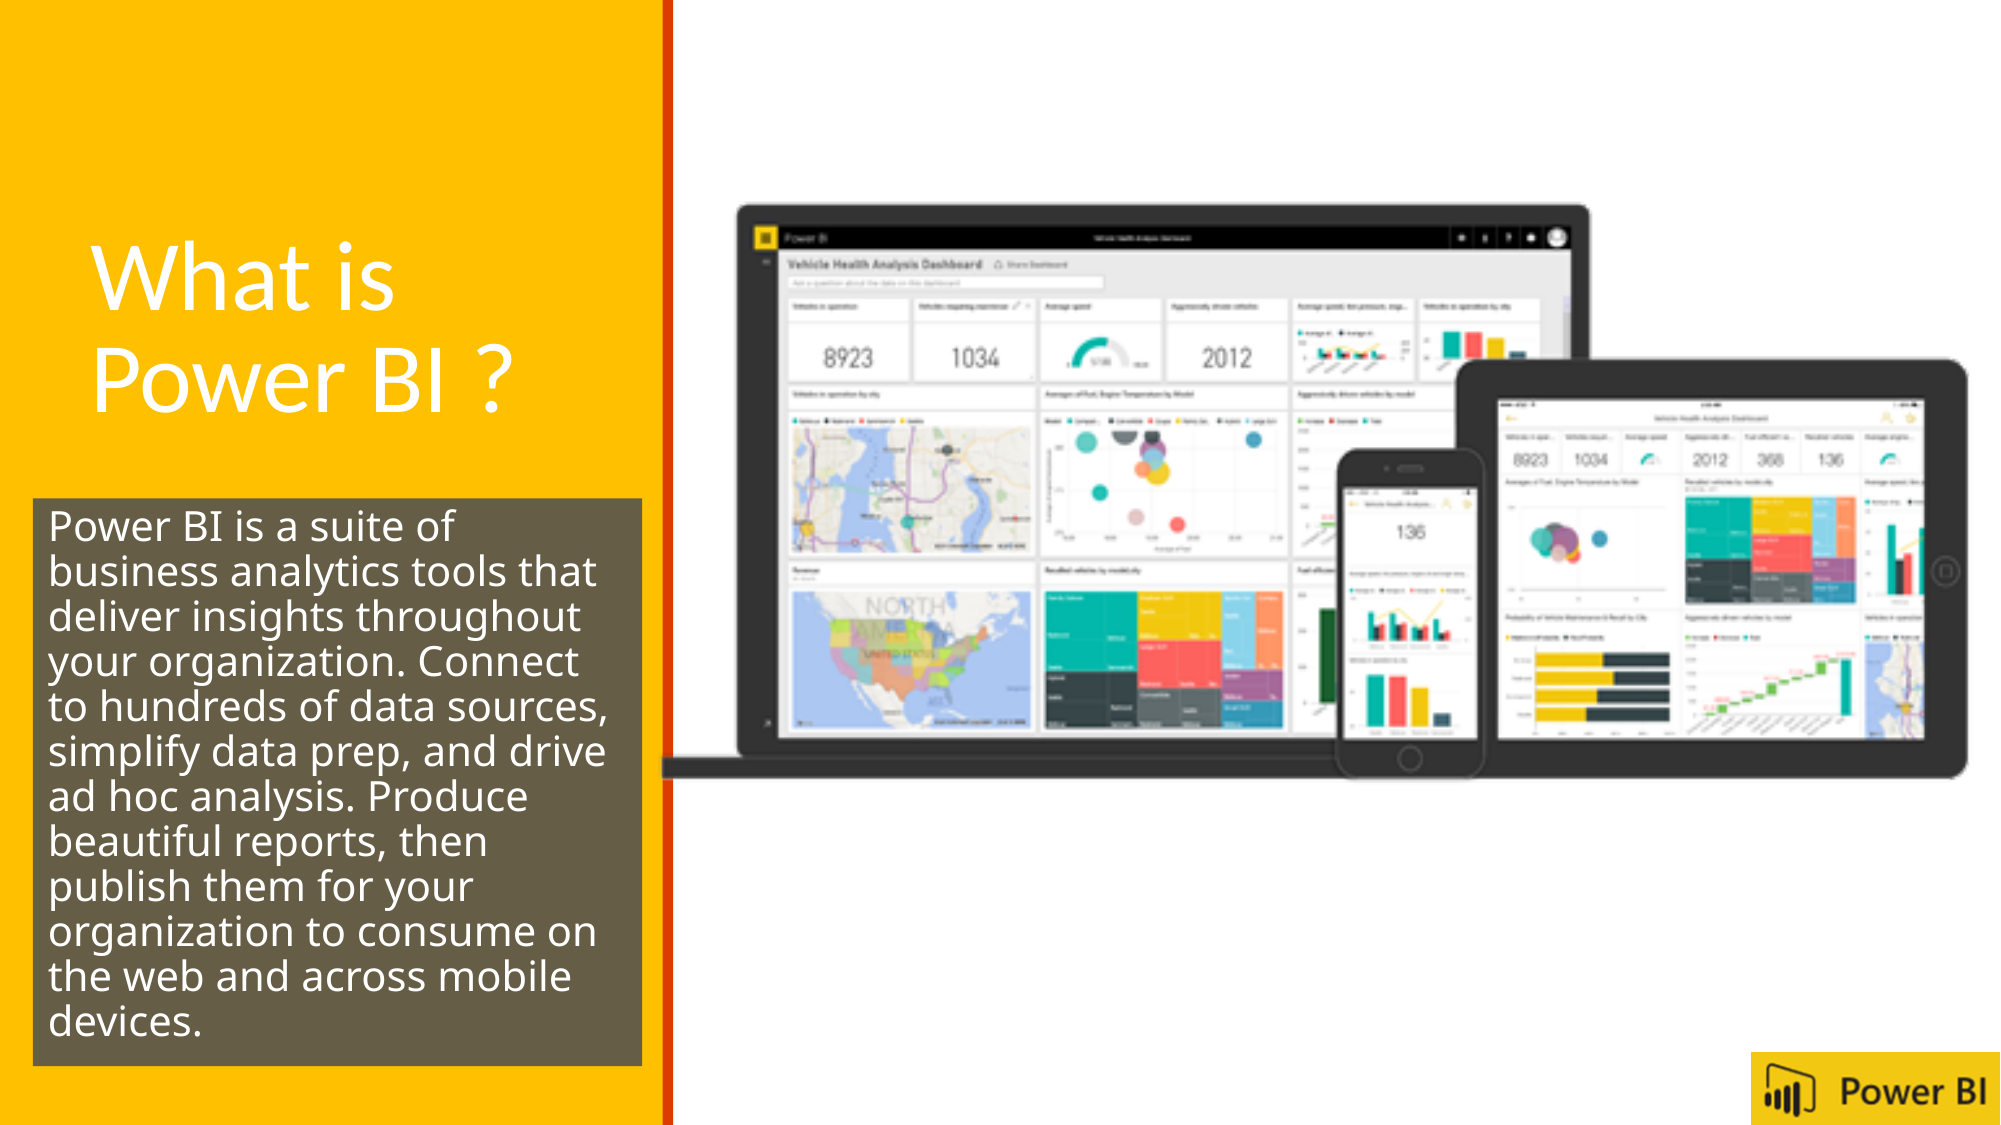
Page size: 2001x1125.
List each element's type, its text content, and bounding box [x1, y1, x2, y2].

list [599, 134, 2000, 863]
title What is Power BI ? [75, 97, 600, 441]
picture [1751, 1052, 2000, 1125]
list Power BI is a suite of business analytics tools that deliver insights throughout your organization. Connect to hundreds of data sources, simplify data prep, and drive ad hoc analysis. Produce beautiful reports, then publish them for your organization to consume on the web and across mobile devices. [32, 498, 643, 1067]
